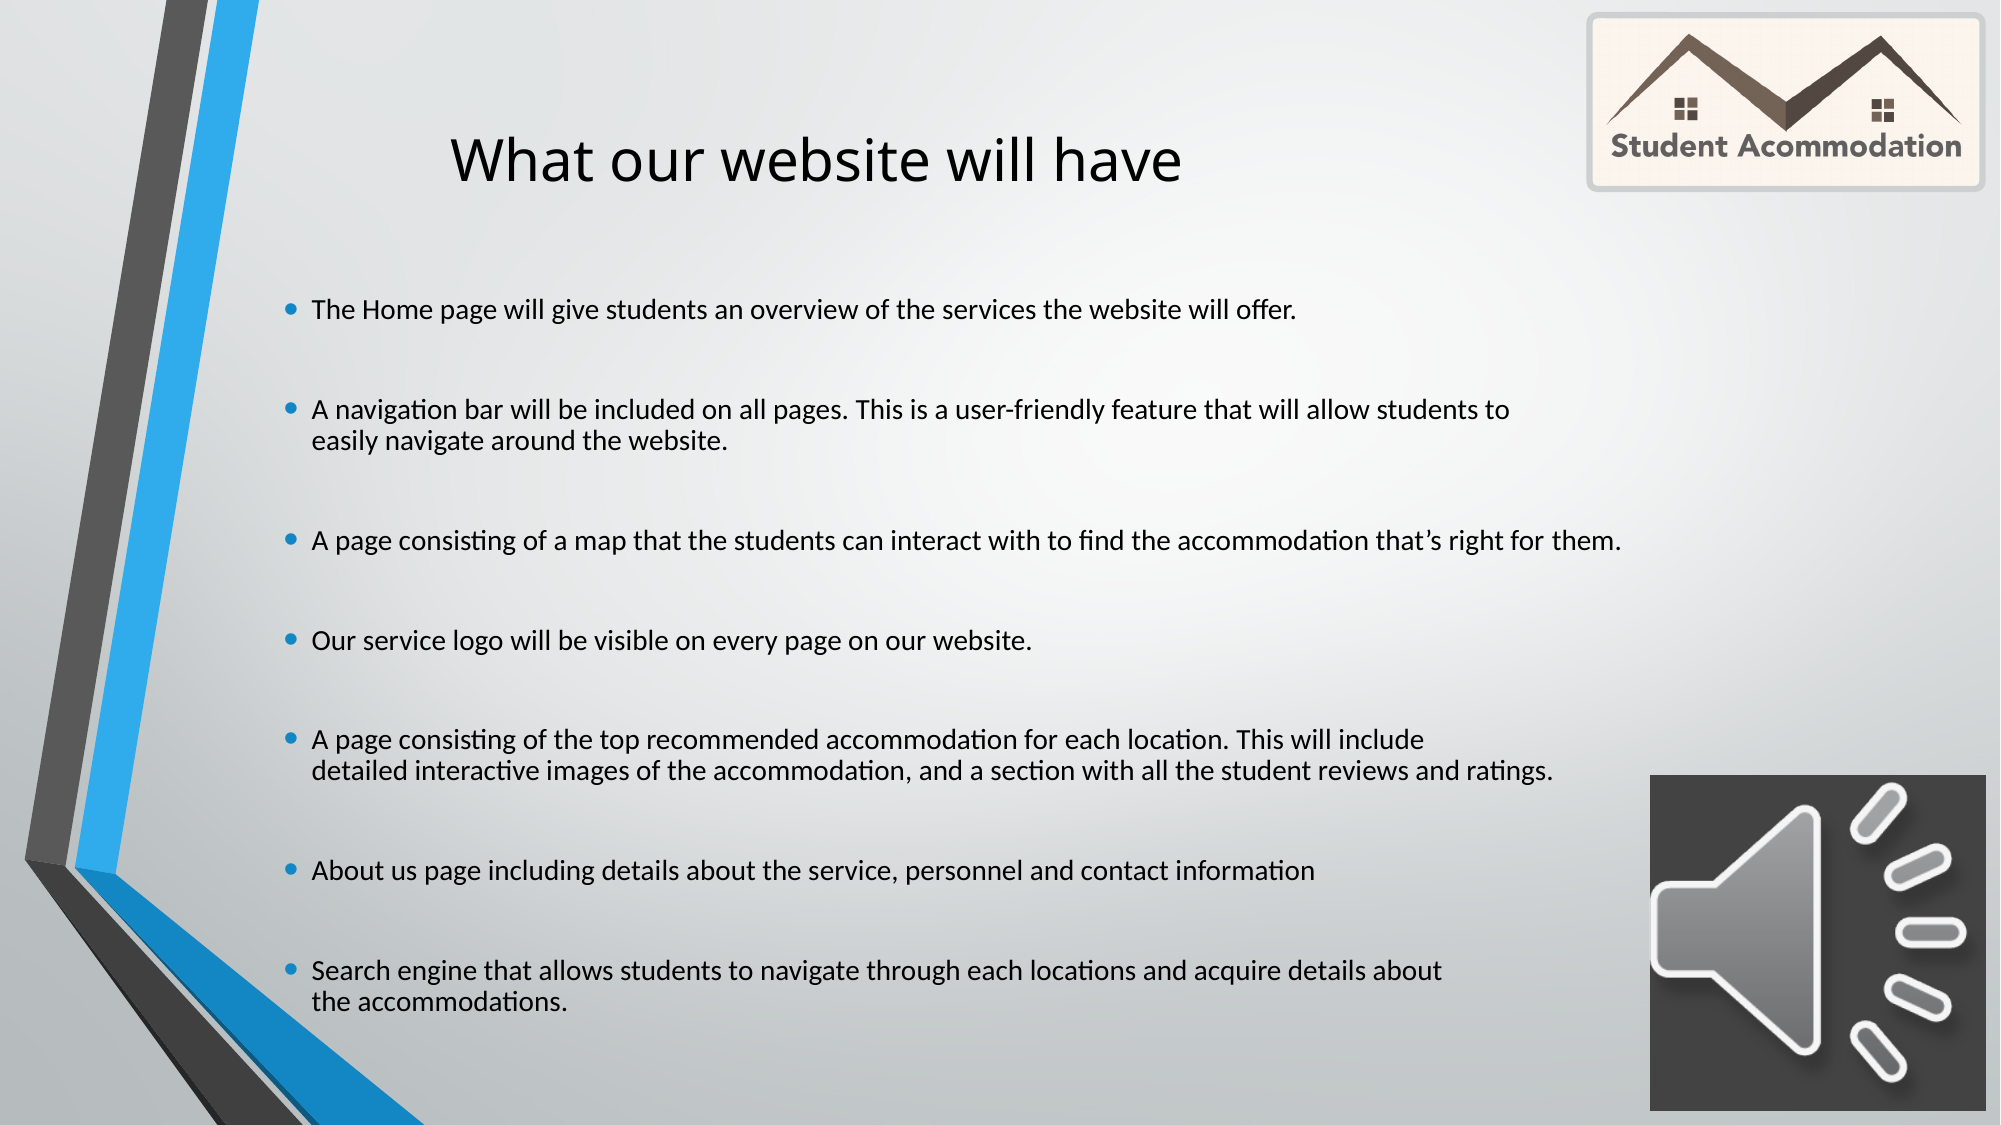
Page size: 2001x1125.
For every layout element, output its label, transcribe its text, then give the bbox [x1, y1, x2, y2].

list The Home page will give students an overview of the services the website will offer. A navigation bar will be included on all pages. This is a user-friendly feature that will allow students to easily navigate around the website. A page consisting of a map that the students can interact with to find the accommodation that’s right for them. Our service logo will be visible on every page on our website. A page consisting of the top recommended accommodation for each location. This will include detailed interactive images of the accommodation, and a section with all the student reviews and ratings. About us page including details about the service, personnel and contact information Search engine that allows students to navigate through each locations and acquire details about the accommodations. [268, 294, 1669, 1018]
picture [1589, 14, 1983, 190]
picture [1648, 773, 1987, 1112]
title What our website will have [117, 34, 1518, 282]
